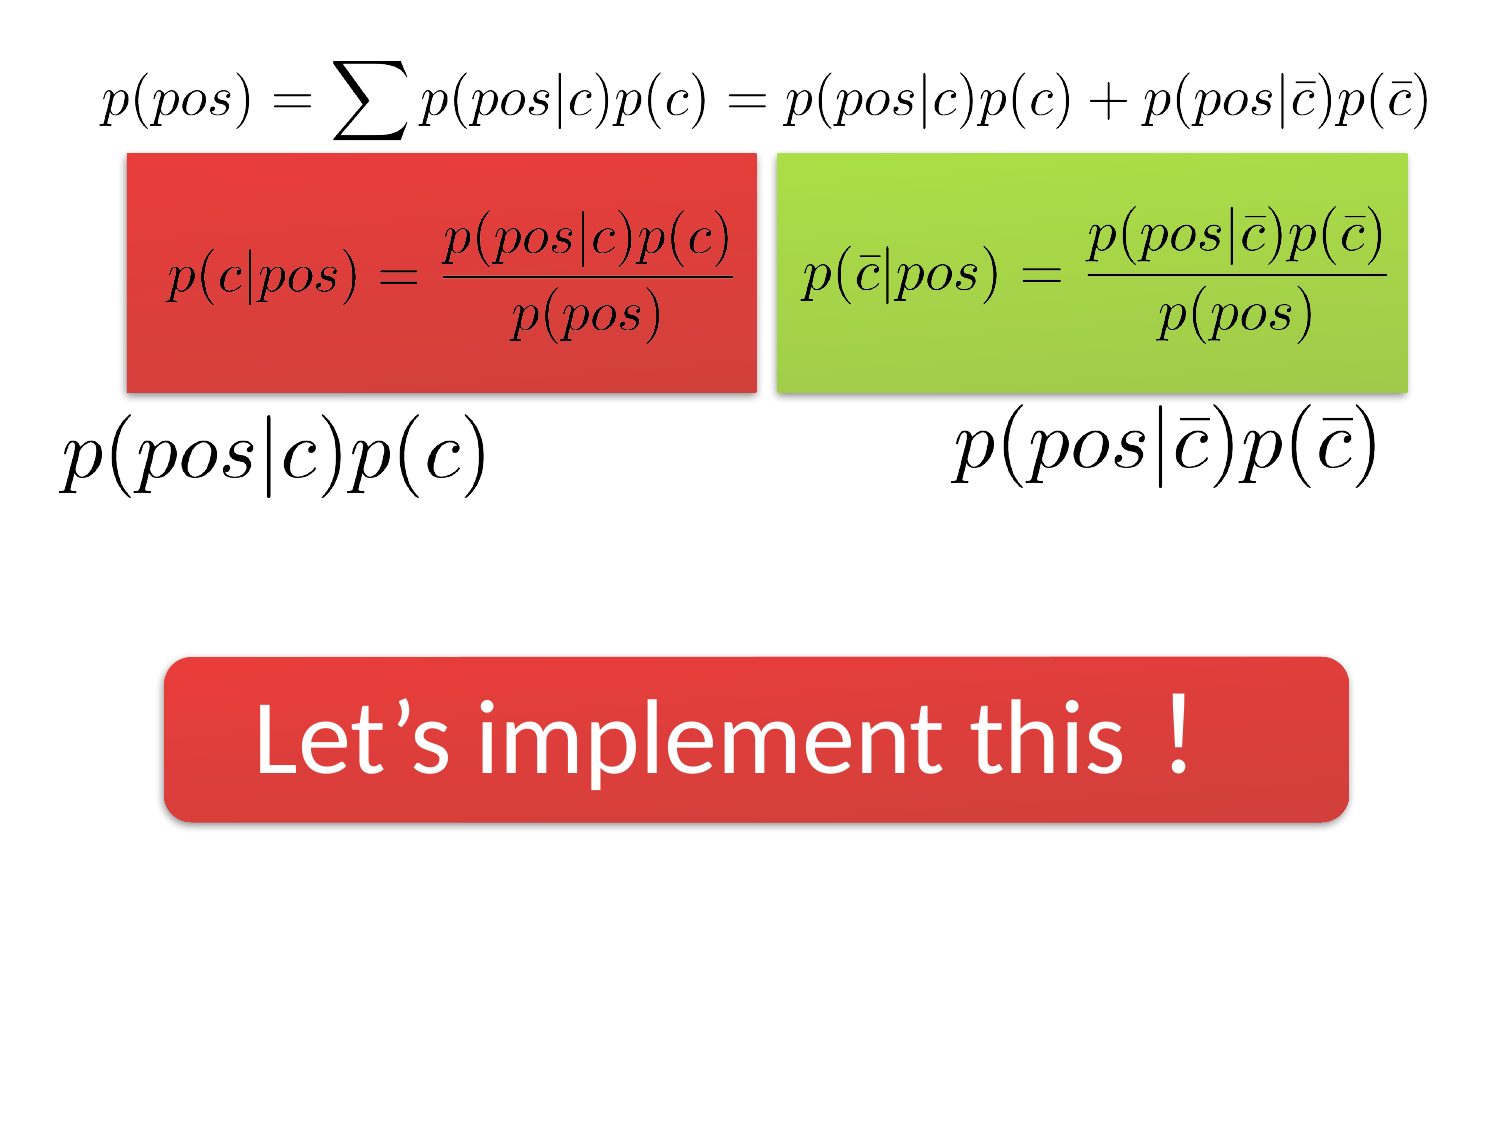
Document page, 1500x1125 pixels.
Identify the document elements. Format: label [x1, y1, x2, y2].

picture [800, 205, 1387, 345]
picture [950, 403, 1375, 489]
text_box [777, 190, 1408, 393]
text_box [163, 656, 1350, 823]
picture [99, 61, 1427, 181]
text_box [126, 190, 757, 393]
picture [58, 413, 484, 499]
picture [165, 210, 734, 345]
